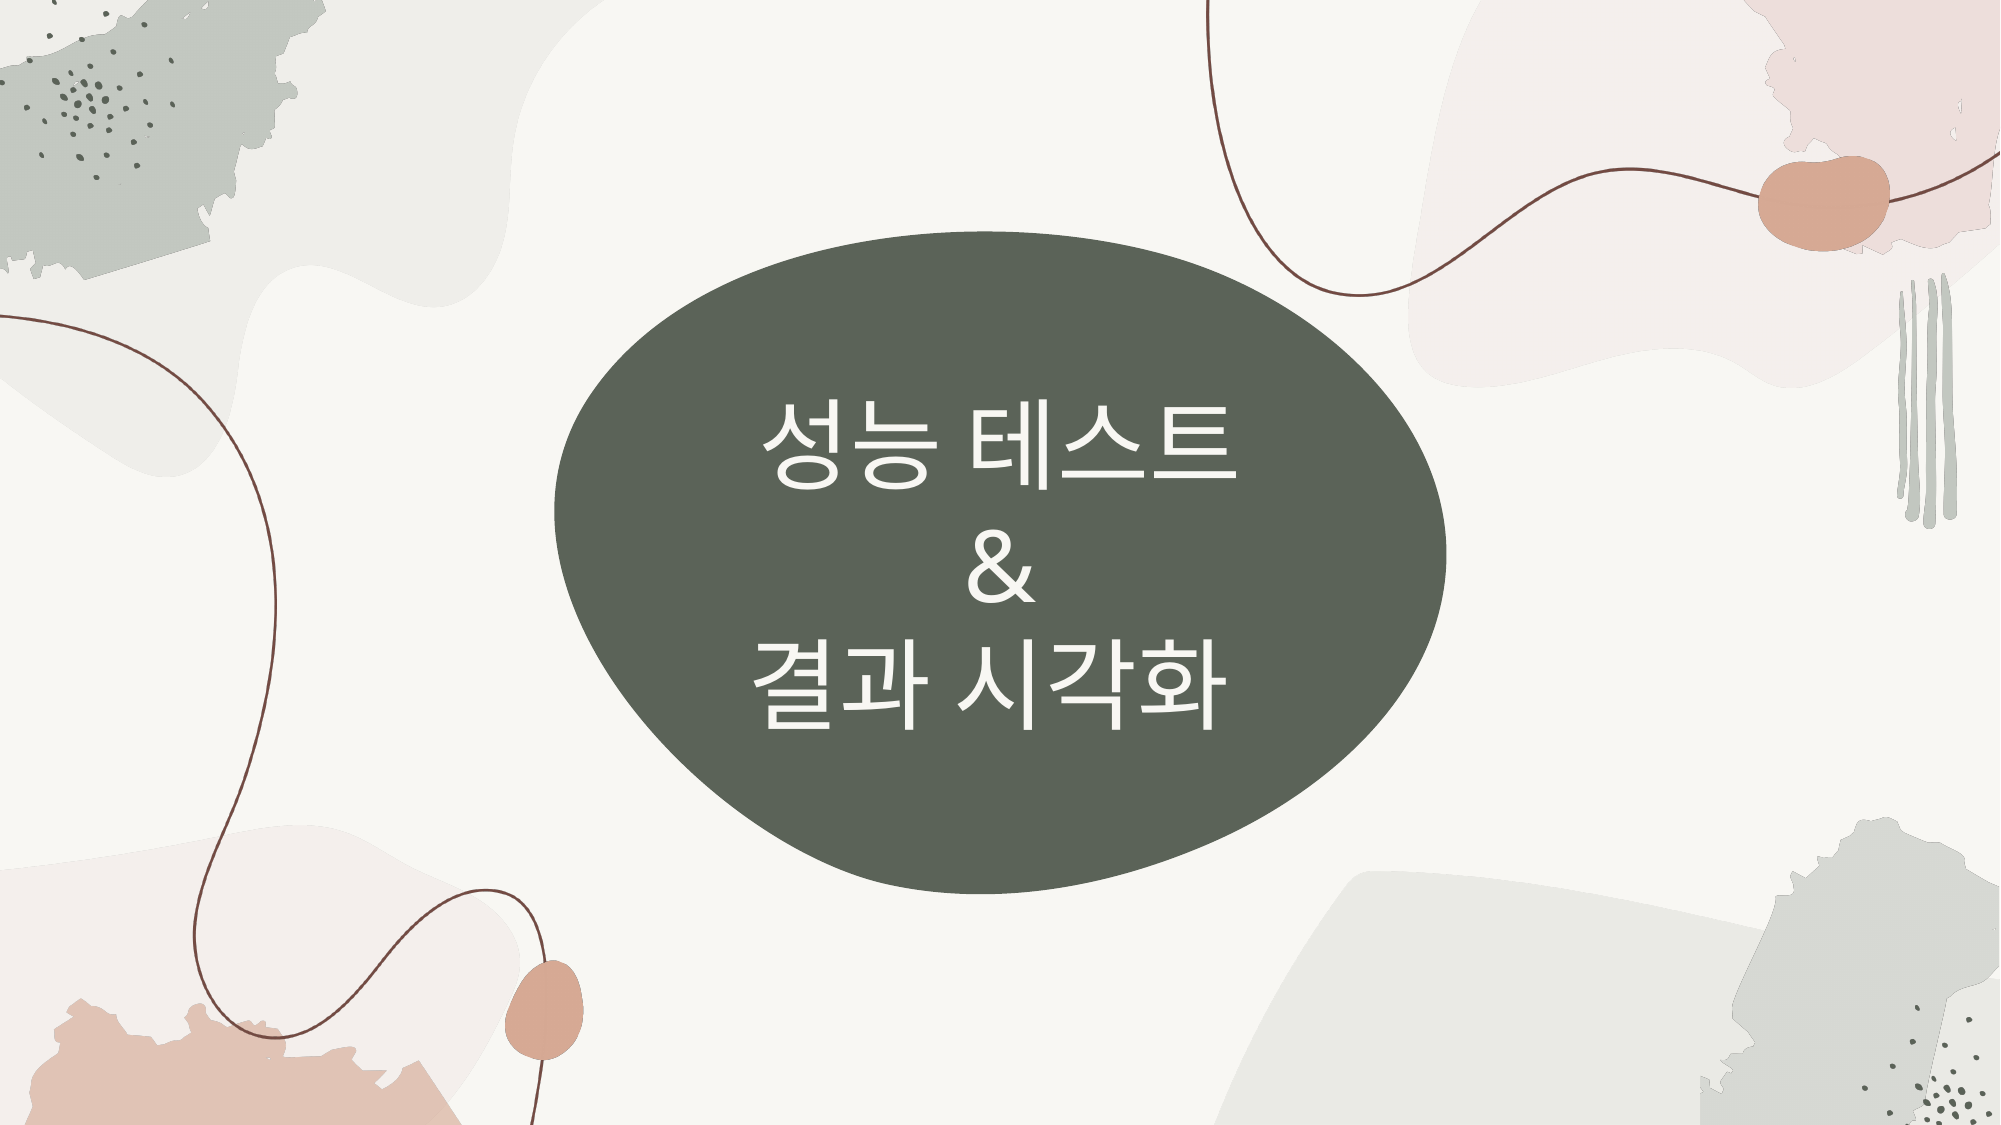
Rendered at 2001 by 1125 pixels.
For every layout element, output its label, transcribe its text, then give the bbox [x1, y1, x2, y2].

text_box 성능 테스트 & 결과 시각화 [554, 231, 1447, 895]
picture [1214, 817, 2000, 1125]
picture [1206, 0, 2001, 529]
picture [0, 0, 605, 1125]
